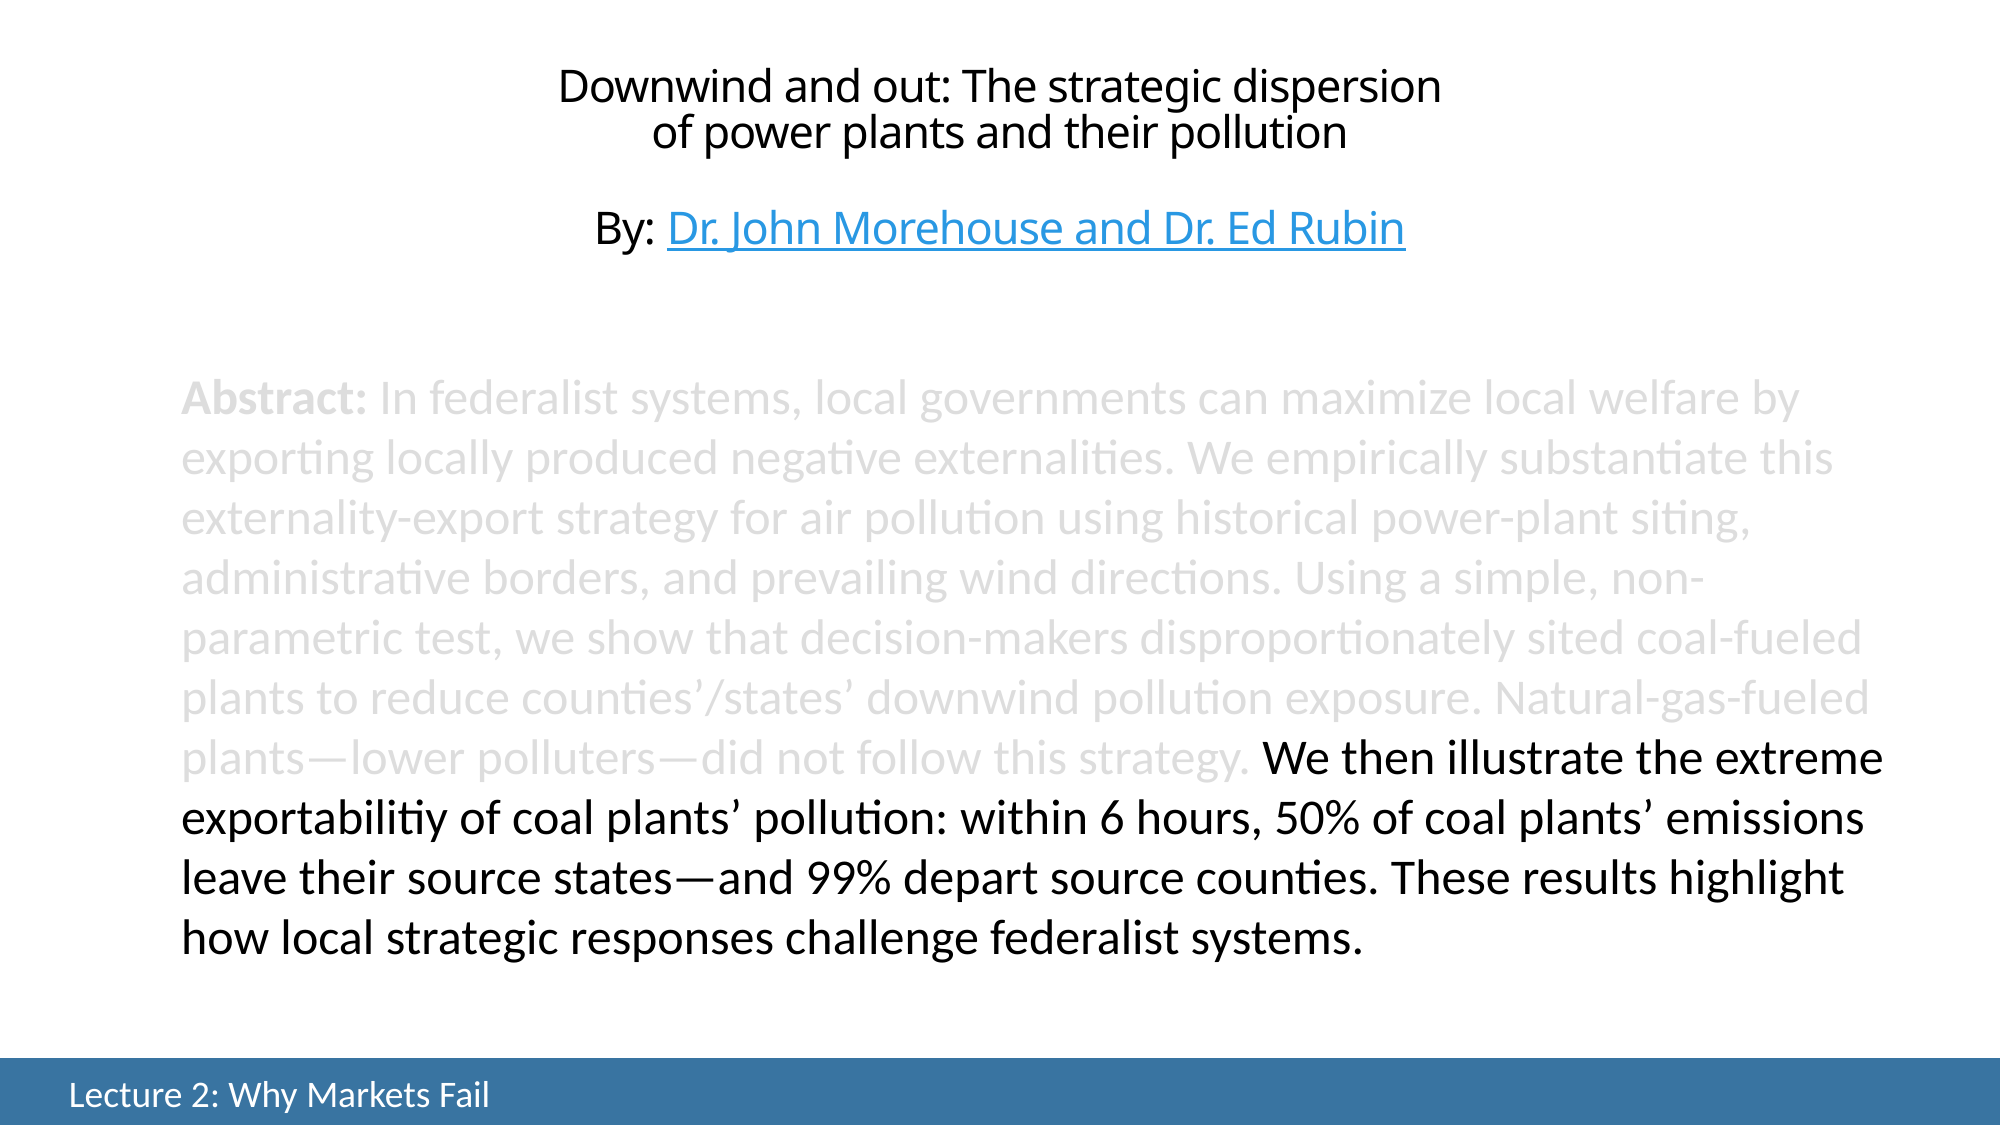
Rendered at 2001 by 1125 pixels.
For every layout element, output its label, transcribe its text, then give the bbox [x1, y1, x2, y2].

text_box Abstract: In federalist systems, local governments can maximize local welfare by exporting locally produced negative externalities. We empirically substantiate this externality-export strategy for air pollution using historical power-plant siting, administrative borders, and prevailing wind directions. Using a simple, non-parametric test, we show that decision-makers disproportionately sited coal-fueled plants to reduce counties’/states’ downwind pollution exposure. Natural-gas-fueled plants—lower polluters—did not follow this strategy. We then illustrate the extreme exportabilitiy of coal plants’ pollution: within 6 hours, 50% of coal plants’ emissions leave their source states—and 99% depart source counties. These results highlight how local strategic responses challenge federalist systems. [91, 307, 1937, 973]
text_box Downwind and out: The strategic dispersion of power plants and their pollution By: Dr. John Morehouse and Dr. Ed Rubin [374, 56, 1625, 263]
